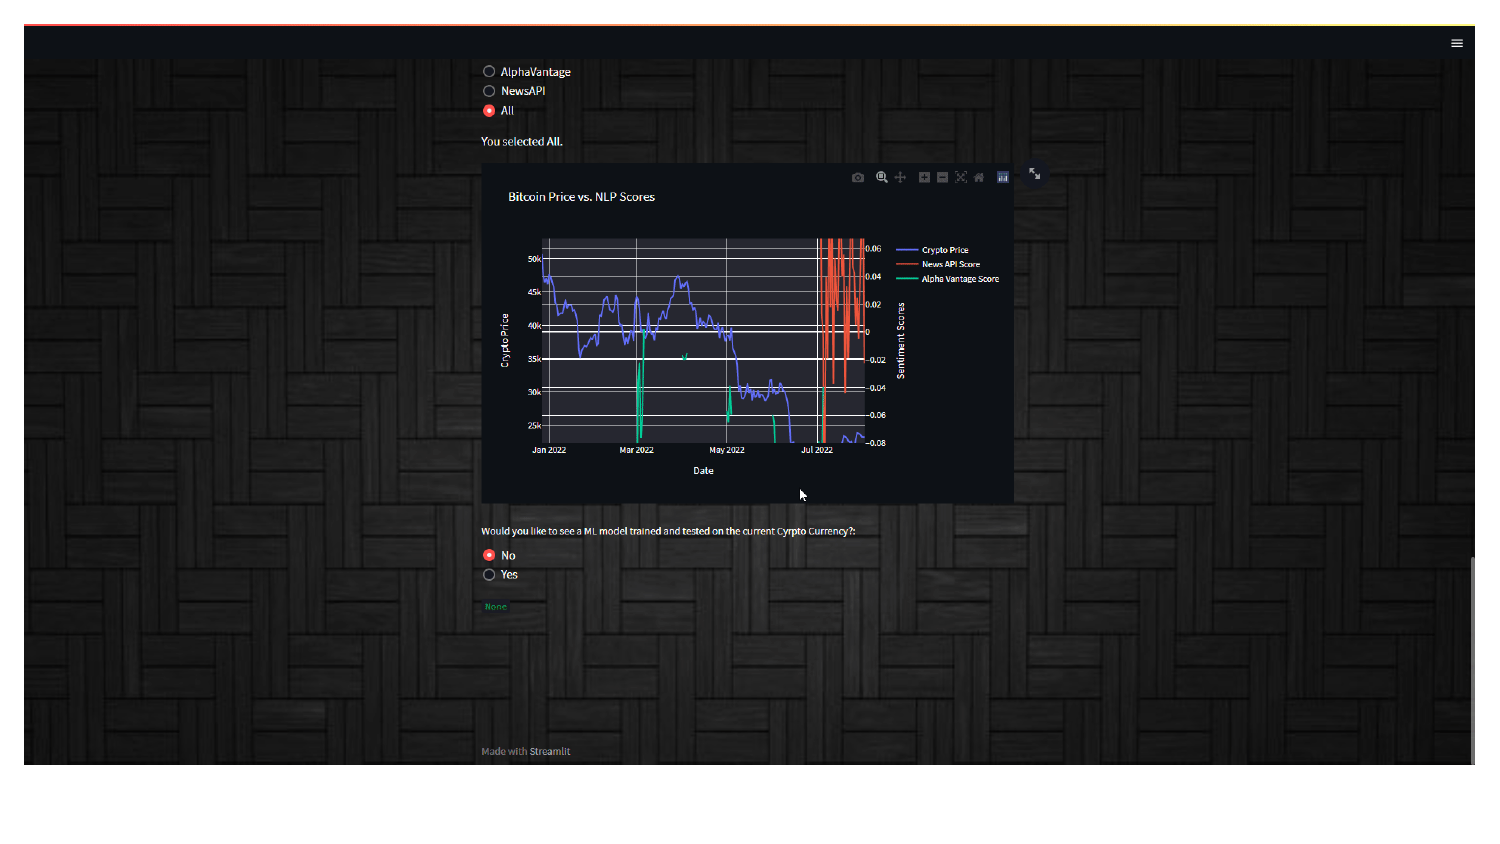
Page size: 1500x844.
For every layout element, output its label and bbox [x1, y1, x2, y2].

picture [24, 24, 1476, 765]
